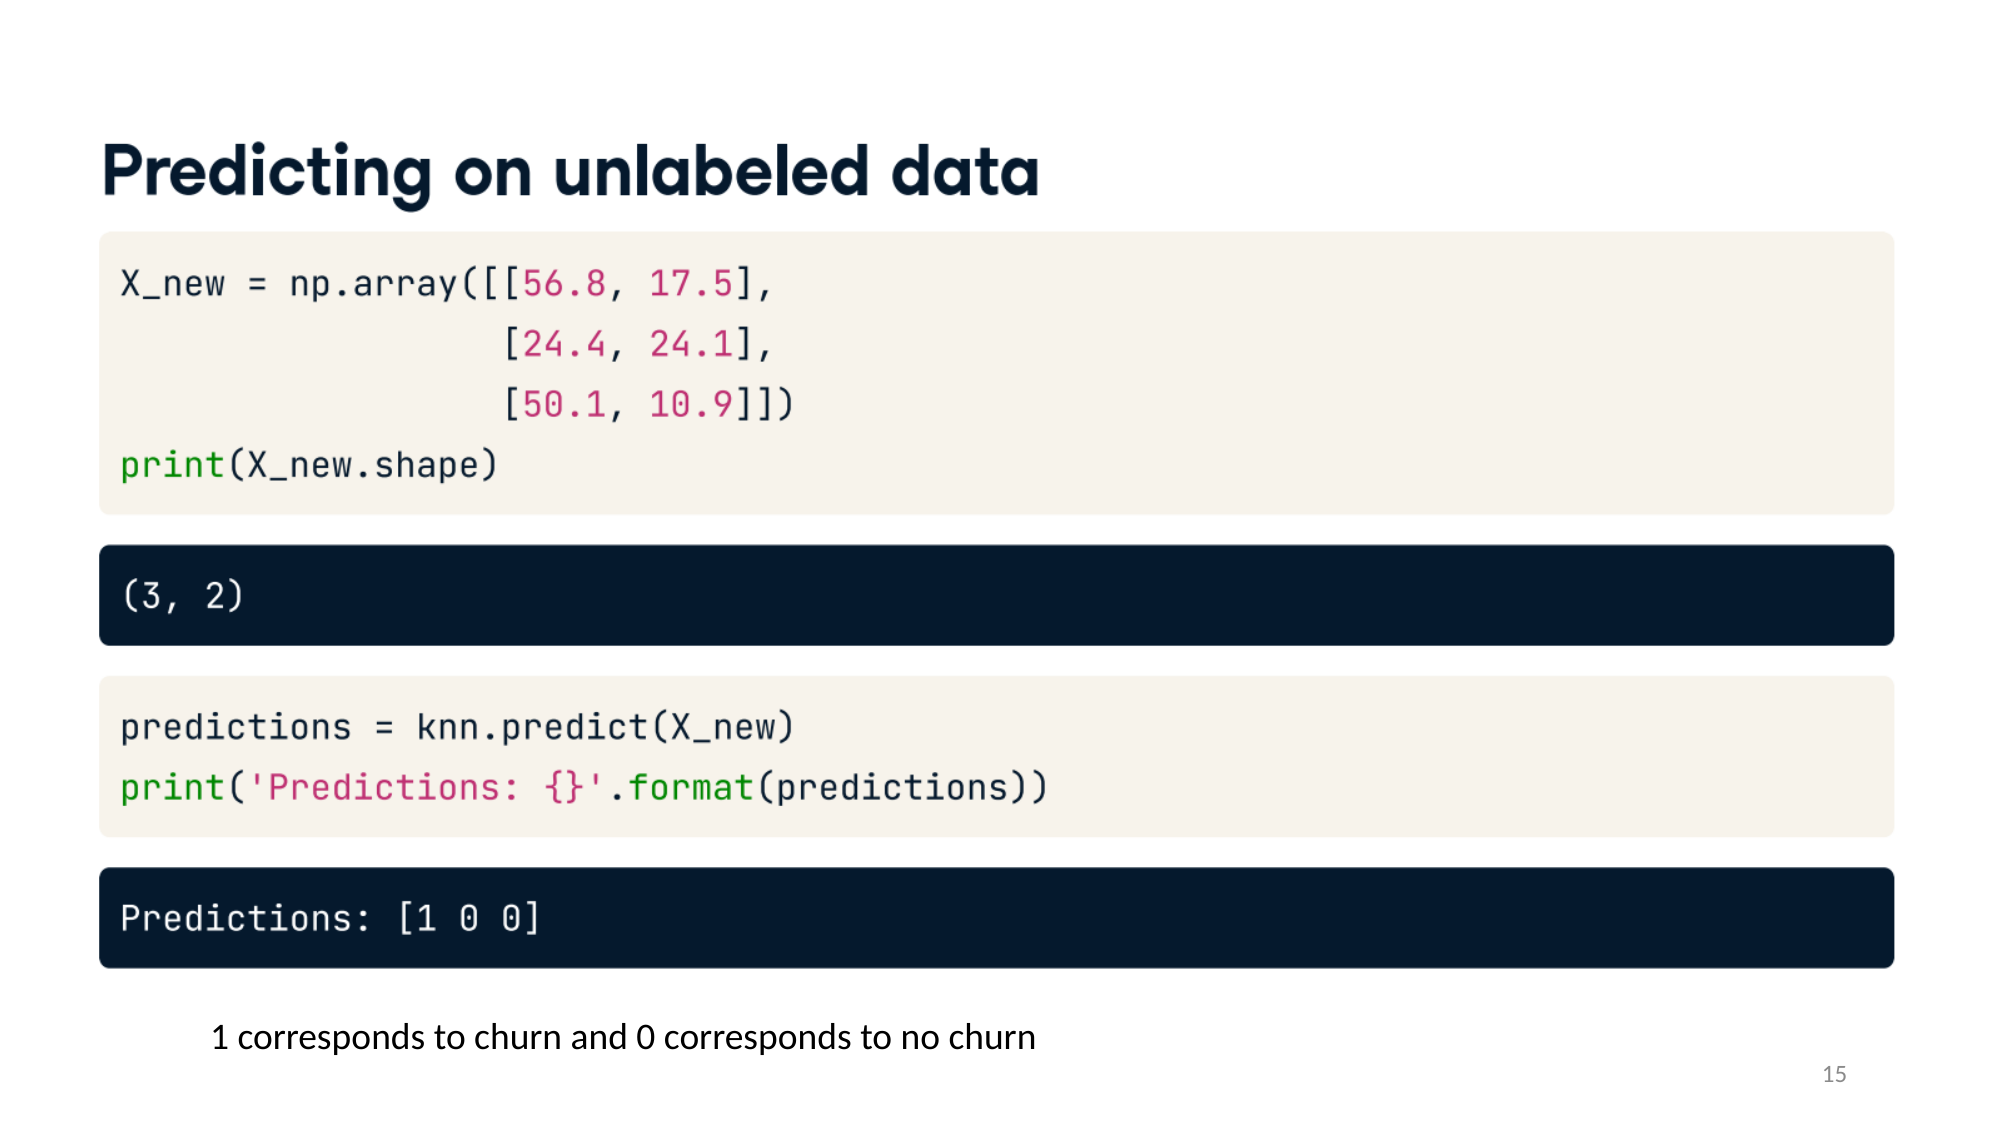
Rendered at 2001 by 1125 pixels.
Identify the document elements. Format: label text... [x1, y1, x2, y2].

picture [78, 119, 1922, 1005]
text_box 1 corresponds to churn and 0 corresponds to no churn [195, 1005, 1053, 1065]
slide_number 15 [1412, 1042, 1863, 1103]
